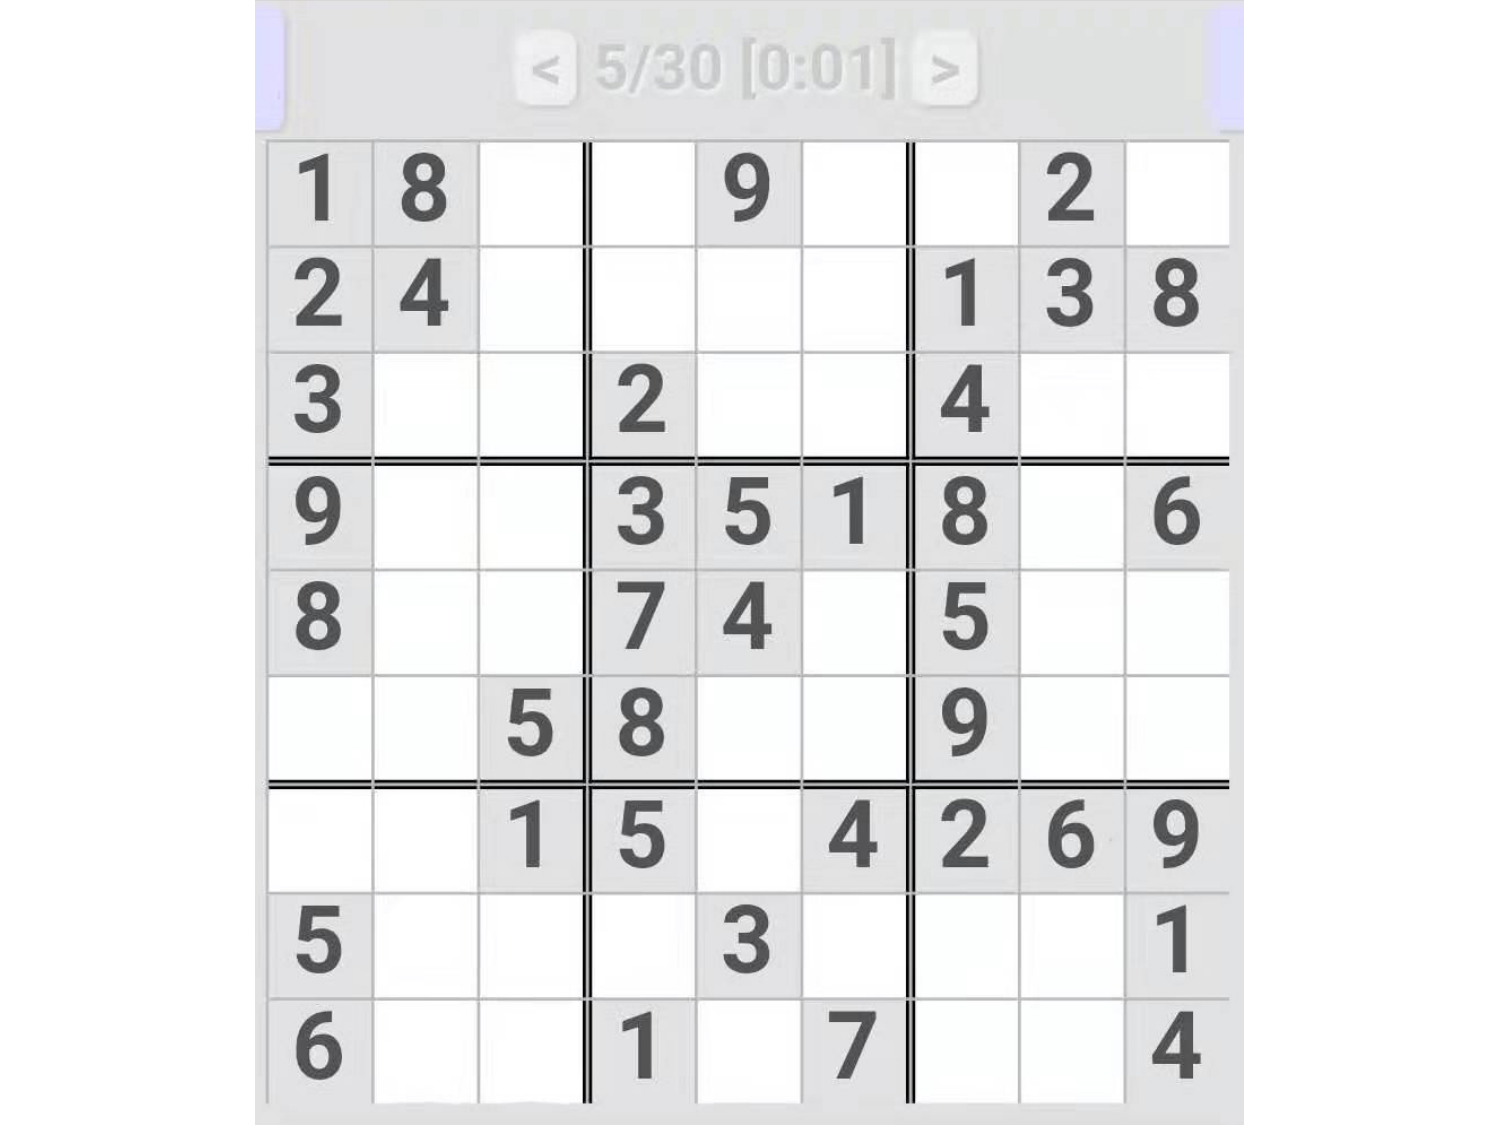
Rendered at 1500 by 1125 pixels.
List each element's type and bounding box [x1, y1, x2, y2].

picture [255, 0, 1245, 1125]
